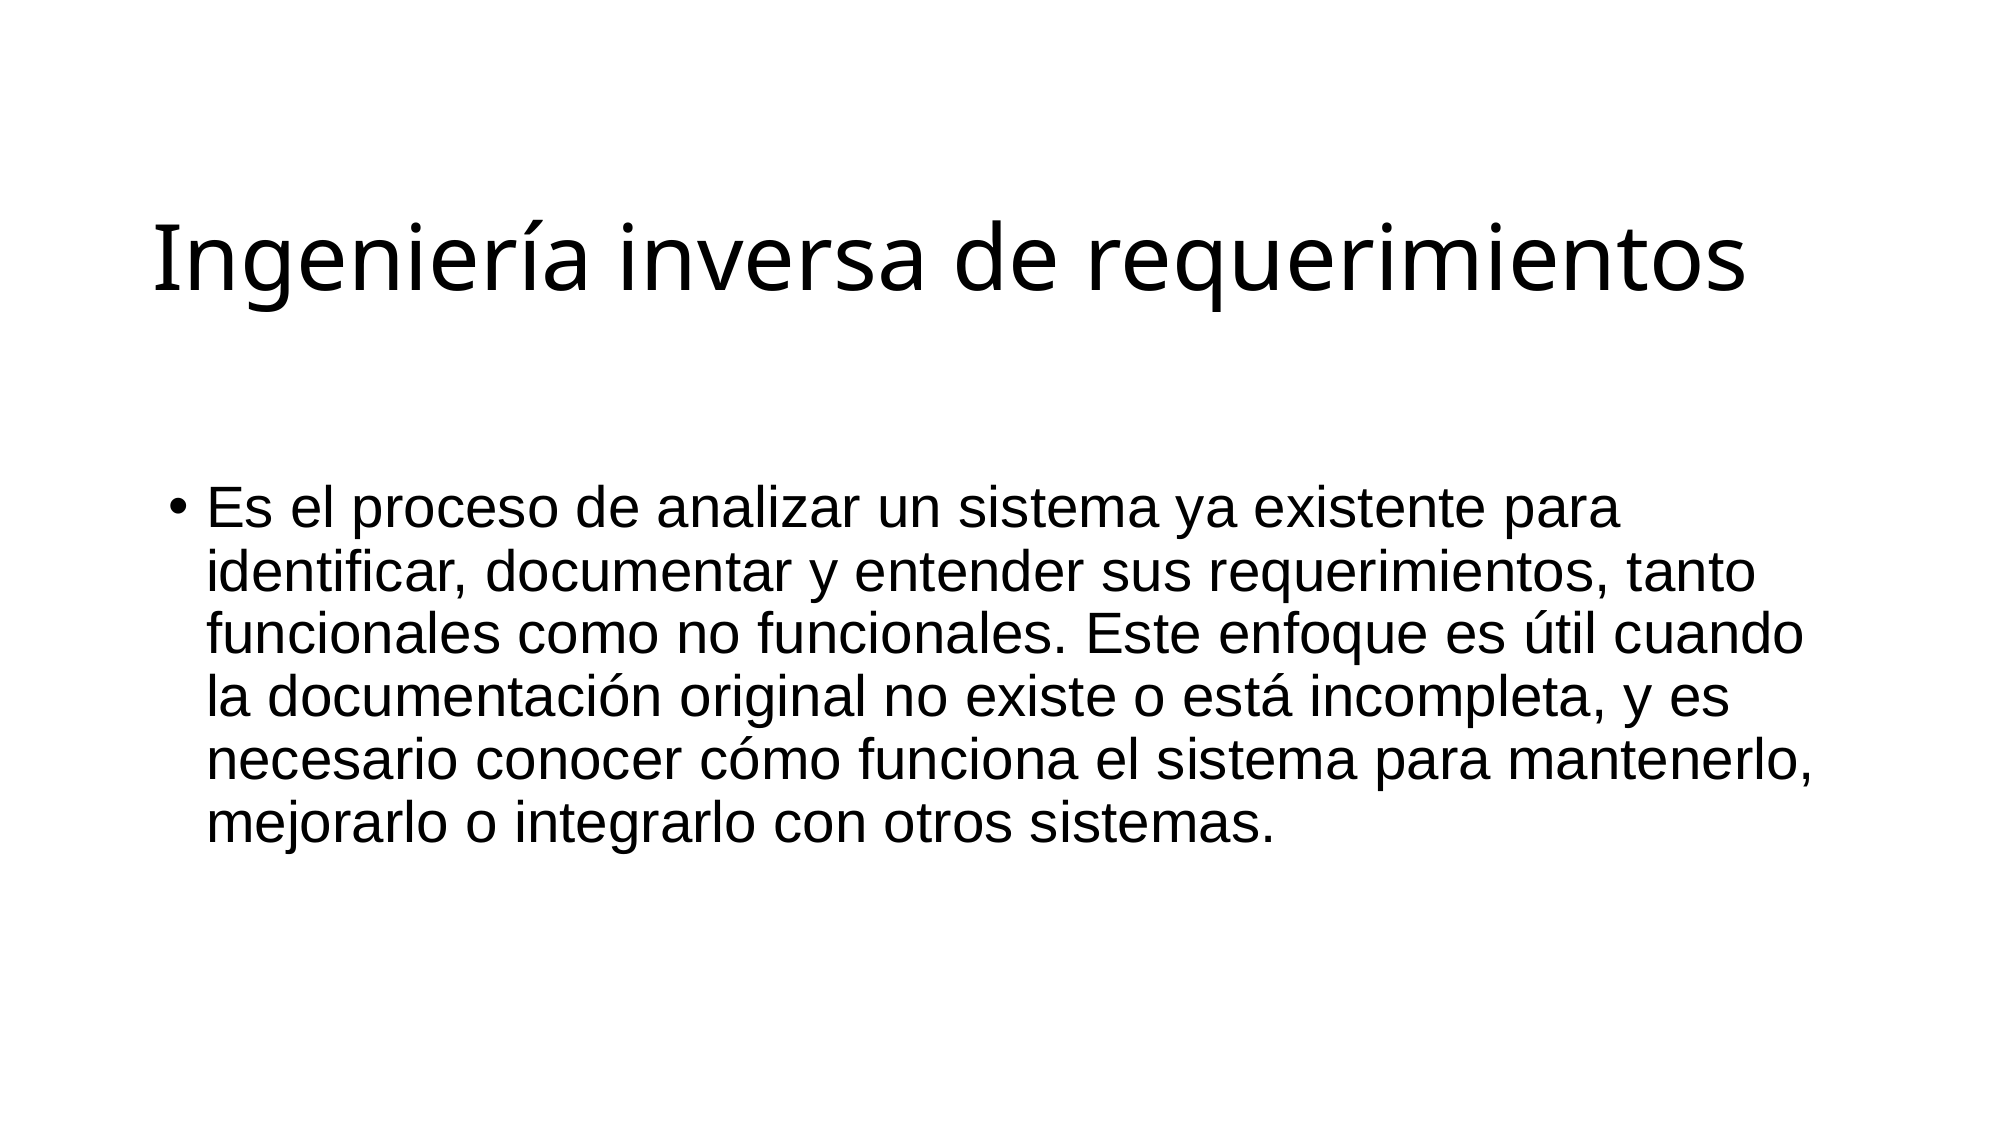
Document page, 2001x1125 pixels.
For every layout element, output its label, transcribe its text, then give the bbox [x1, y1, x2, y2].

title Ingeniería inversa de requerimientos [137, 152, 1863, 370]
list Es el proceso de analizar un sistema ya existente para identificar, documentar y entender sus requerimientos, tanto funcionales como no funcionales. Este enfoque es útil cuando la documentación original no existe o está incompleta, y es necesario conocer cómo funciona el sistema para mantenerlo, mejorarlo o integrarlo con otros sistemas. [153, 470, 1879, 960]
